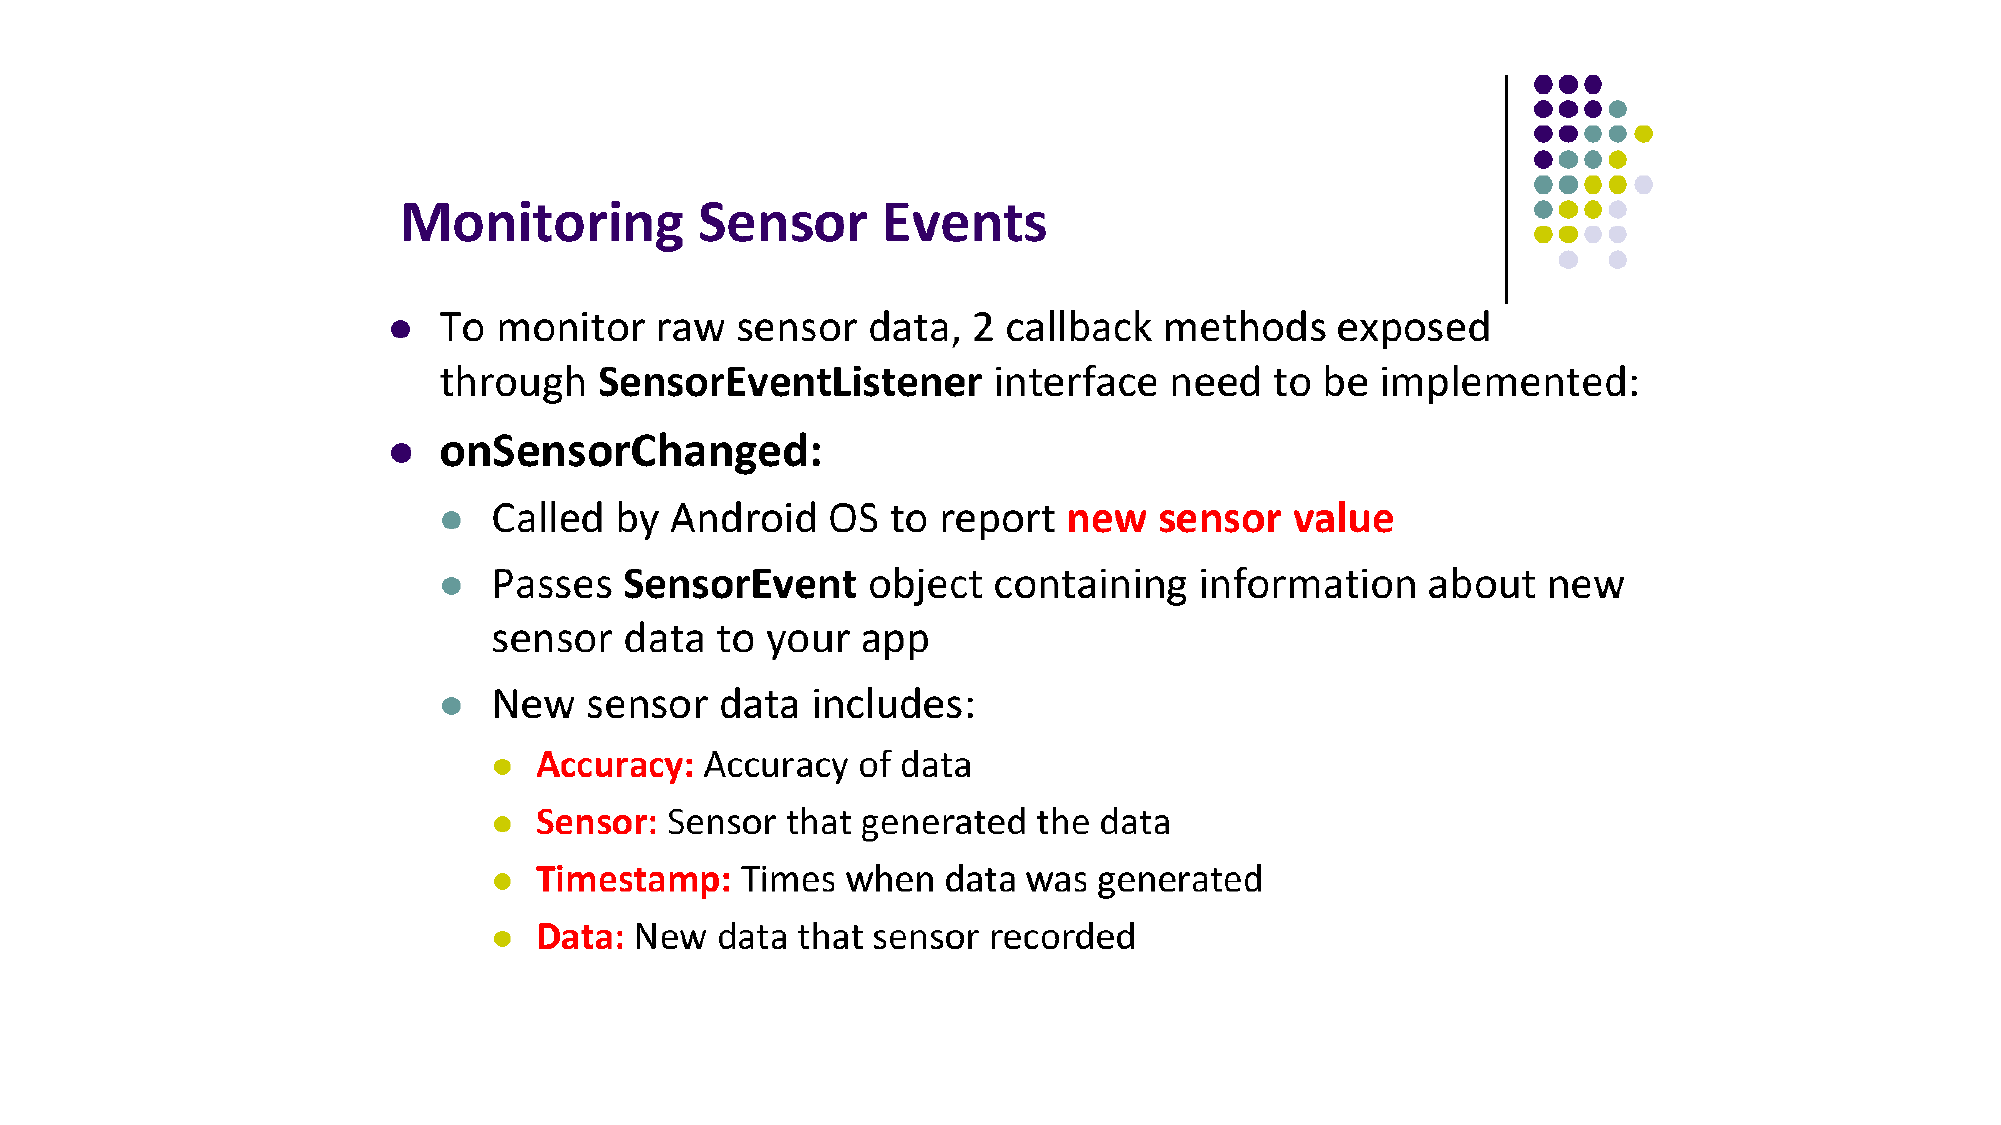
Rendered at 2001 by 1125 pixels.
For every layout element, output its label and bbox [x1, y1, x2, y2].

picture [249, 0, 1750, 1125]
